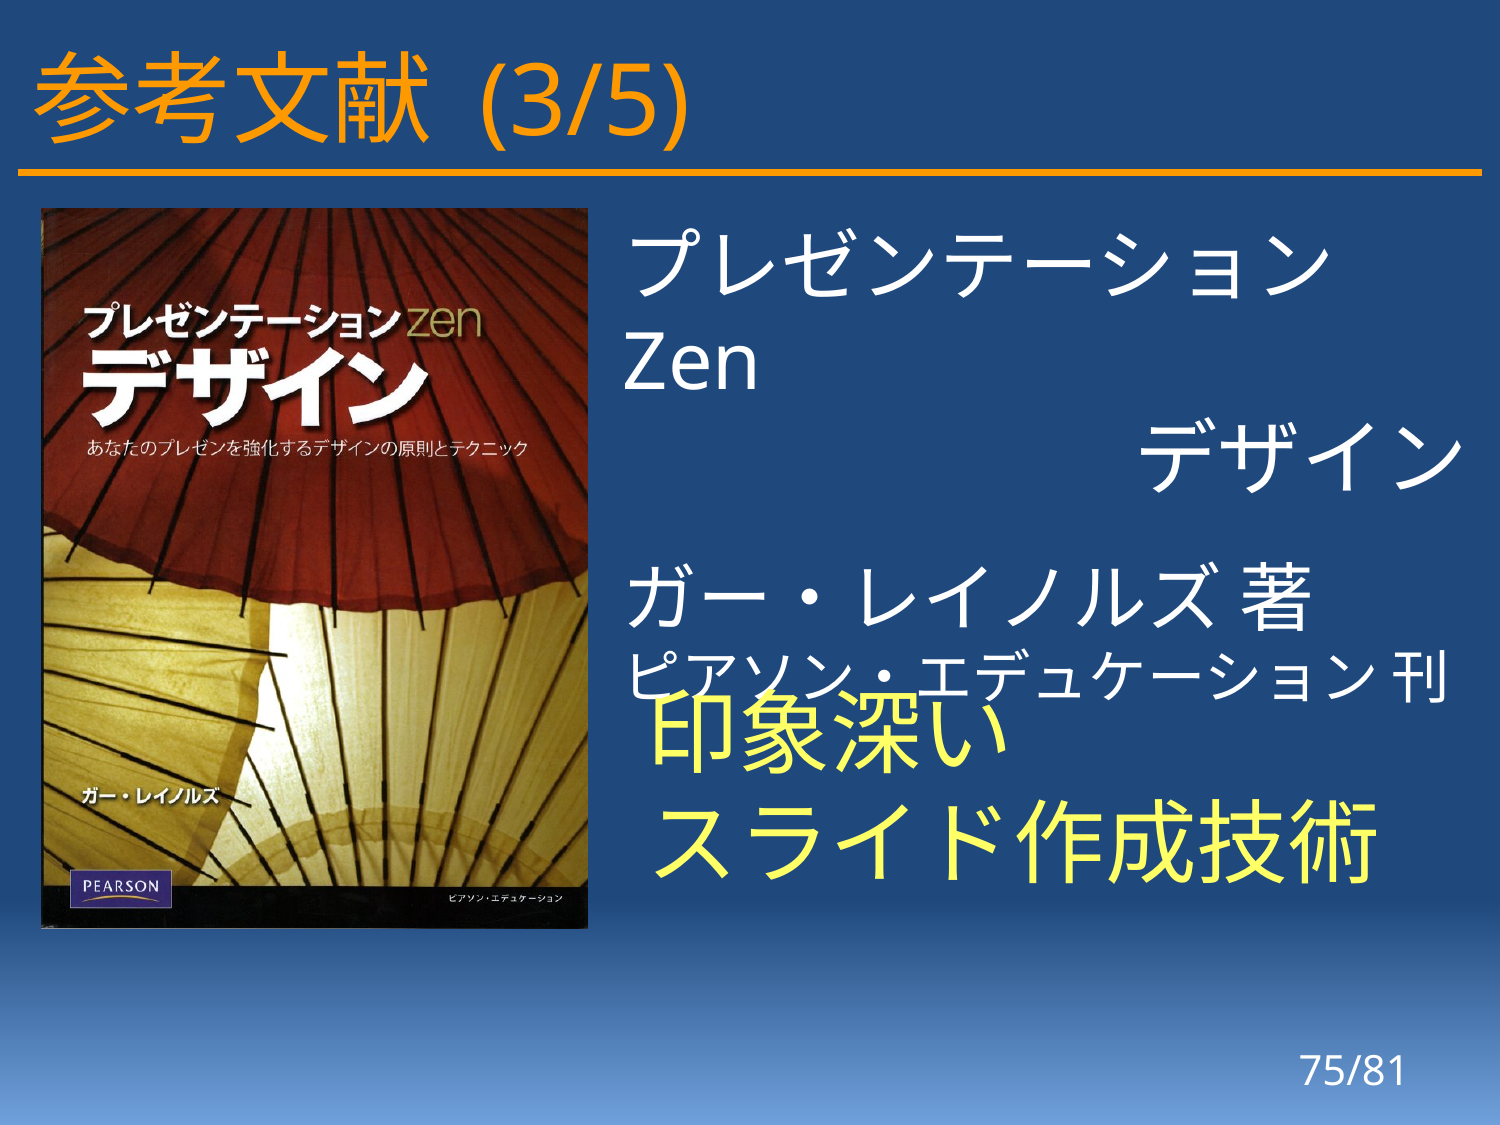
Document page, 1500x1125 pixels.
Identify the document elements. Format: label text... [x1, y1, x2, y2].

picture [40, 207, 588, 929]
text_box プレゼンテーションZen デザイン ガー・レイノルズ 著 ピアソン・エデュケーション 刊 [608, 208, 1483, 718]
slide_number 75/81 [1074, 1042, 1425, 1103]
text_box 印象深い スライド作成技術 [631, 667, 1412, 903]
title 参考文献 (3/5) [17, 30, 1425, 161]
